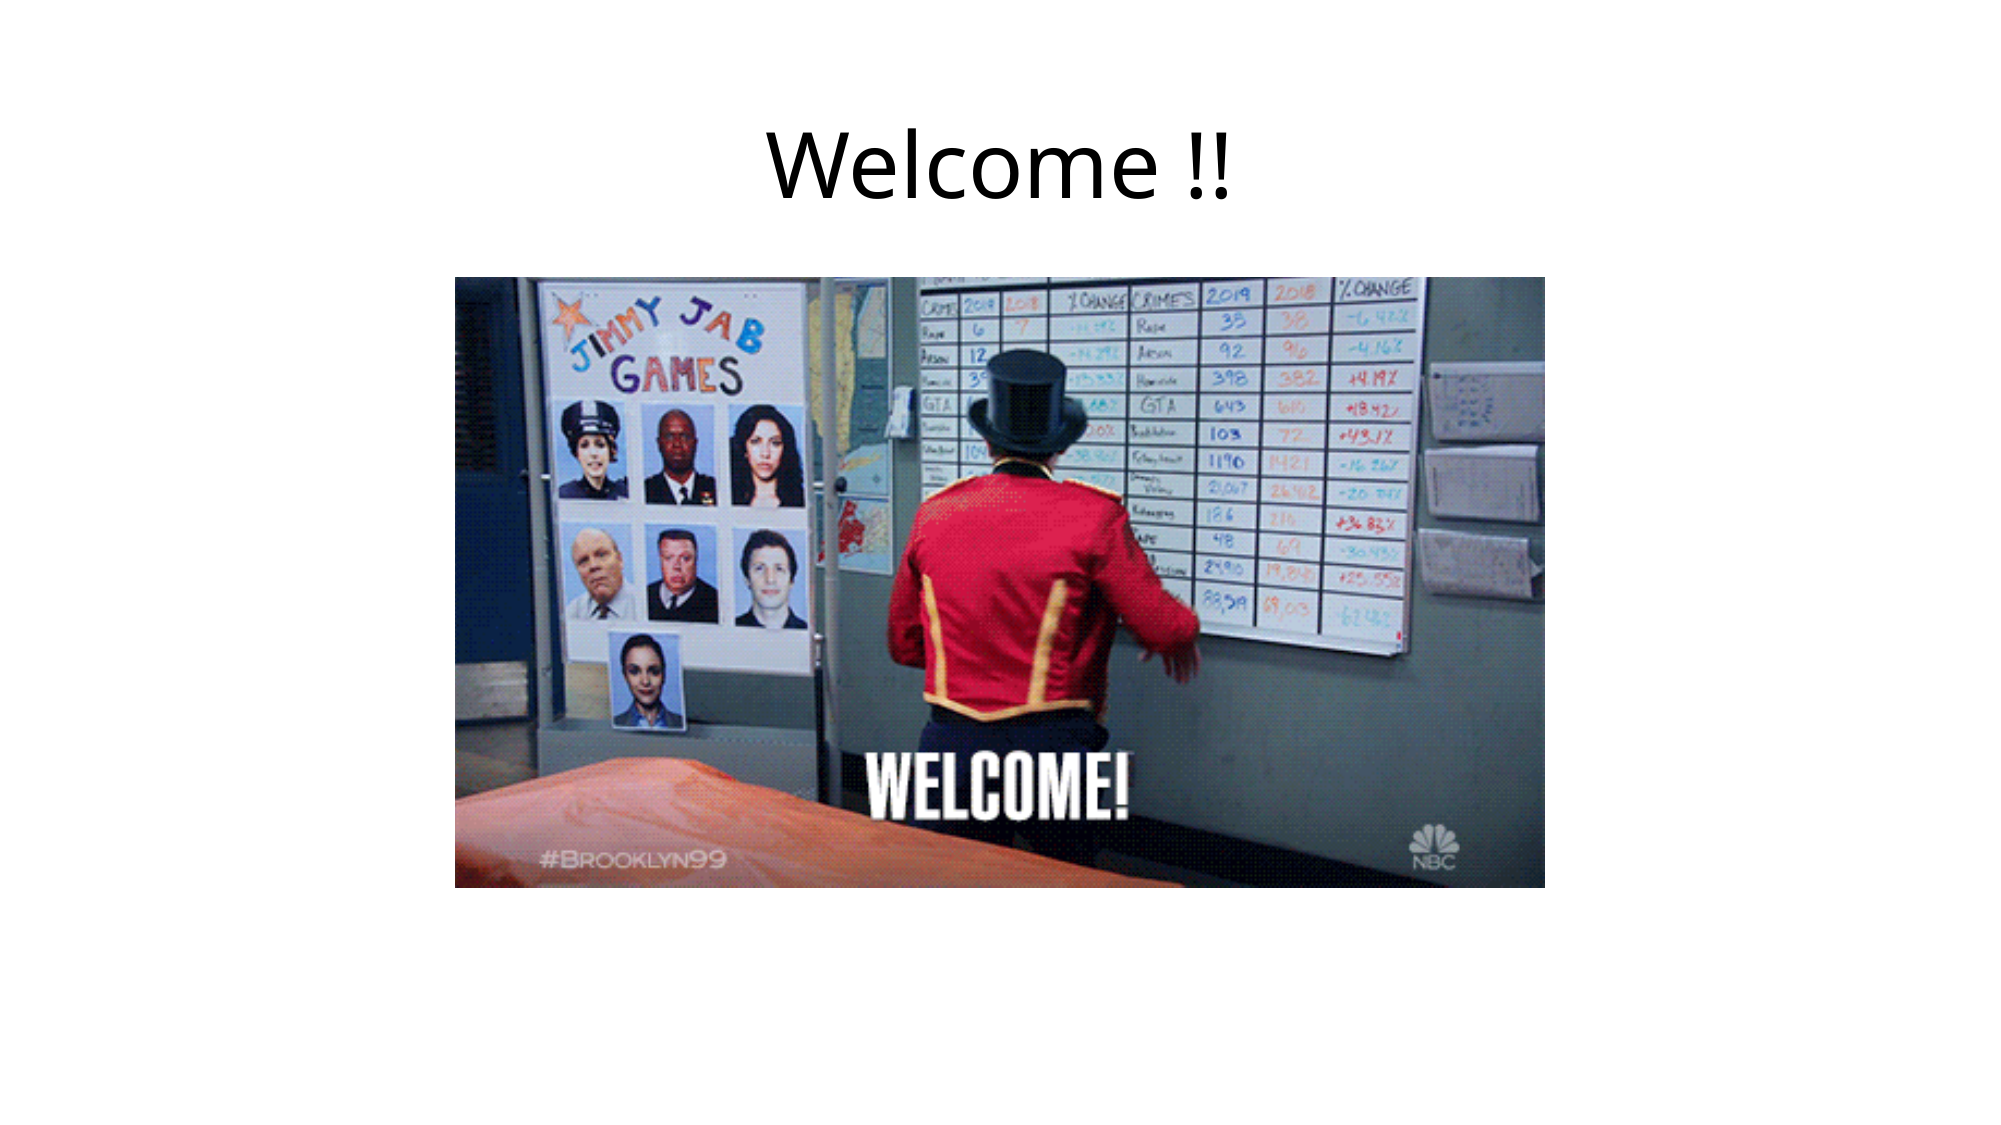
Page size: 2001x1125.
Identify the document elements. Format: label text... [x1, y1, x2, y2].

picture [455, 277, 1545, 888]
title Welcome !! [137, 59, 1863, 278]
